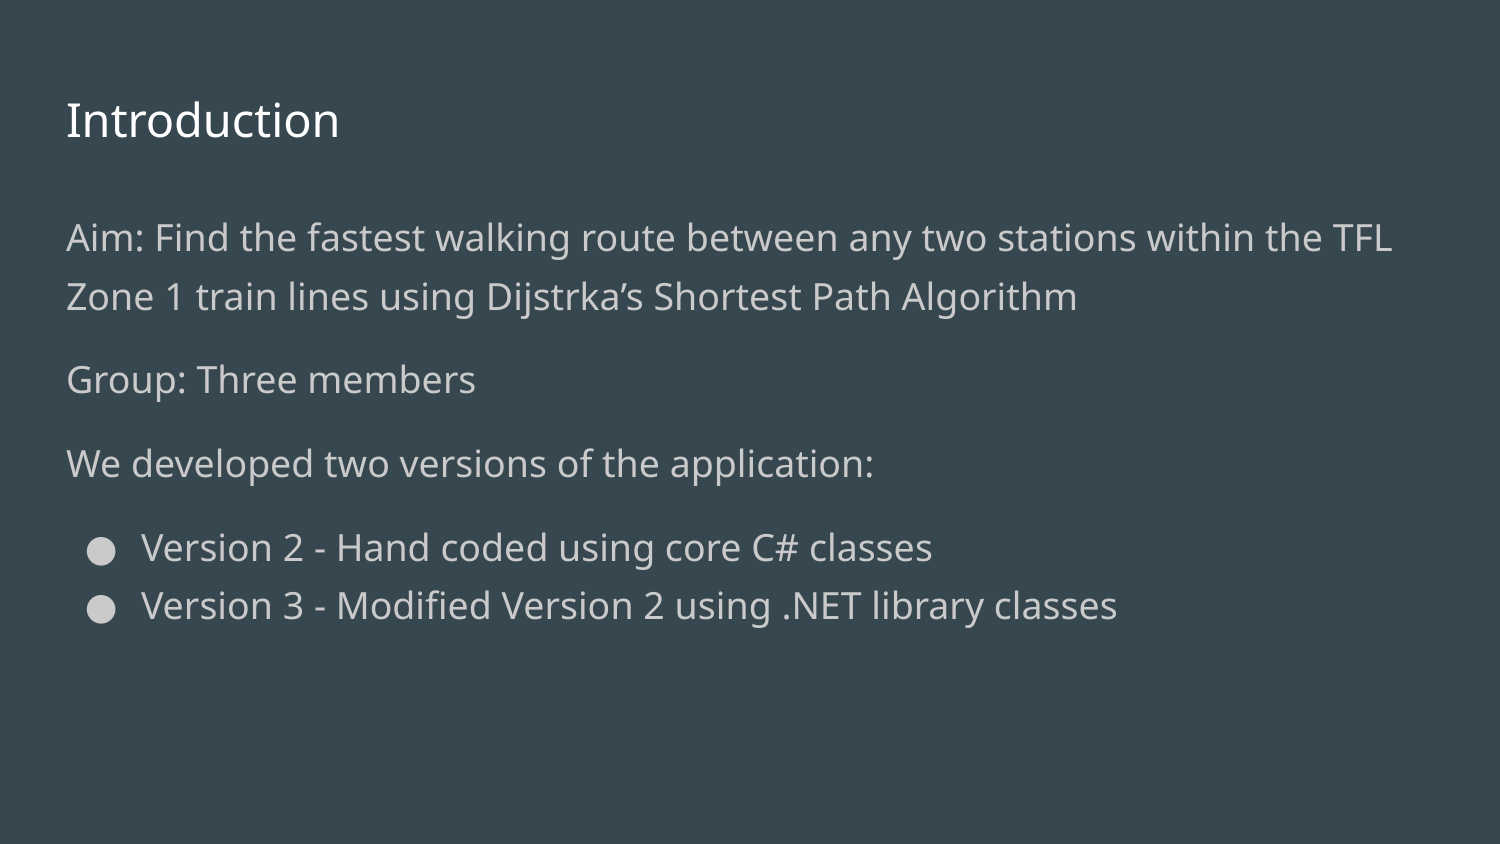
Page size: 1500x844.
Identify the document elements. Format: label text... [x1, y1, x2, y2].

title Introduction [51, 72, 1449, 167]
list Aim: Find the fastest walking route between any two stations within the TFL Zone 1 train lines using Dijstrka’s Shortest Path Algorithm Group: Three members We developed two versions of the application: Version 2 - Hand coded using core C# classes Version 3 - Modified Version 2 using .NET library classes [51, 189, 1449, 750]
